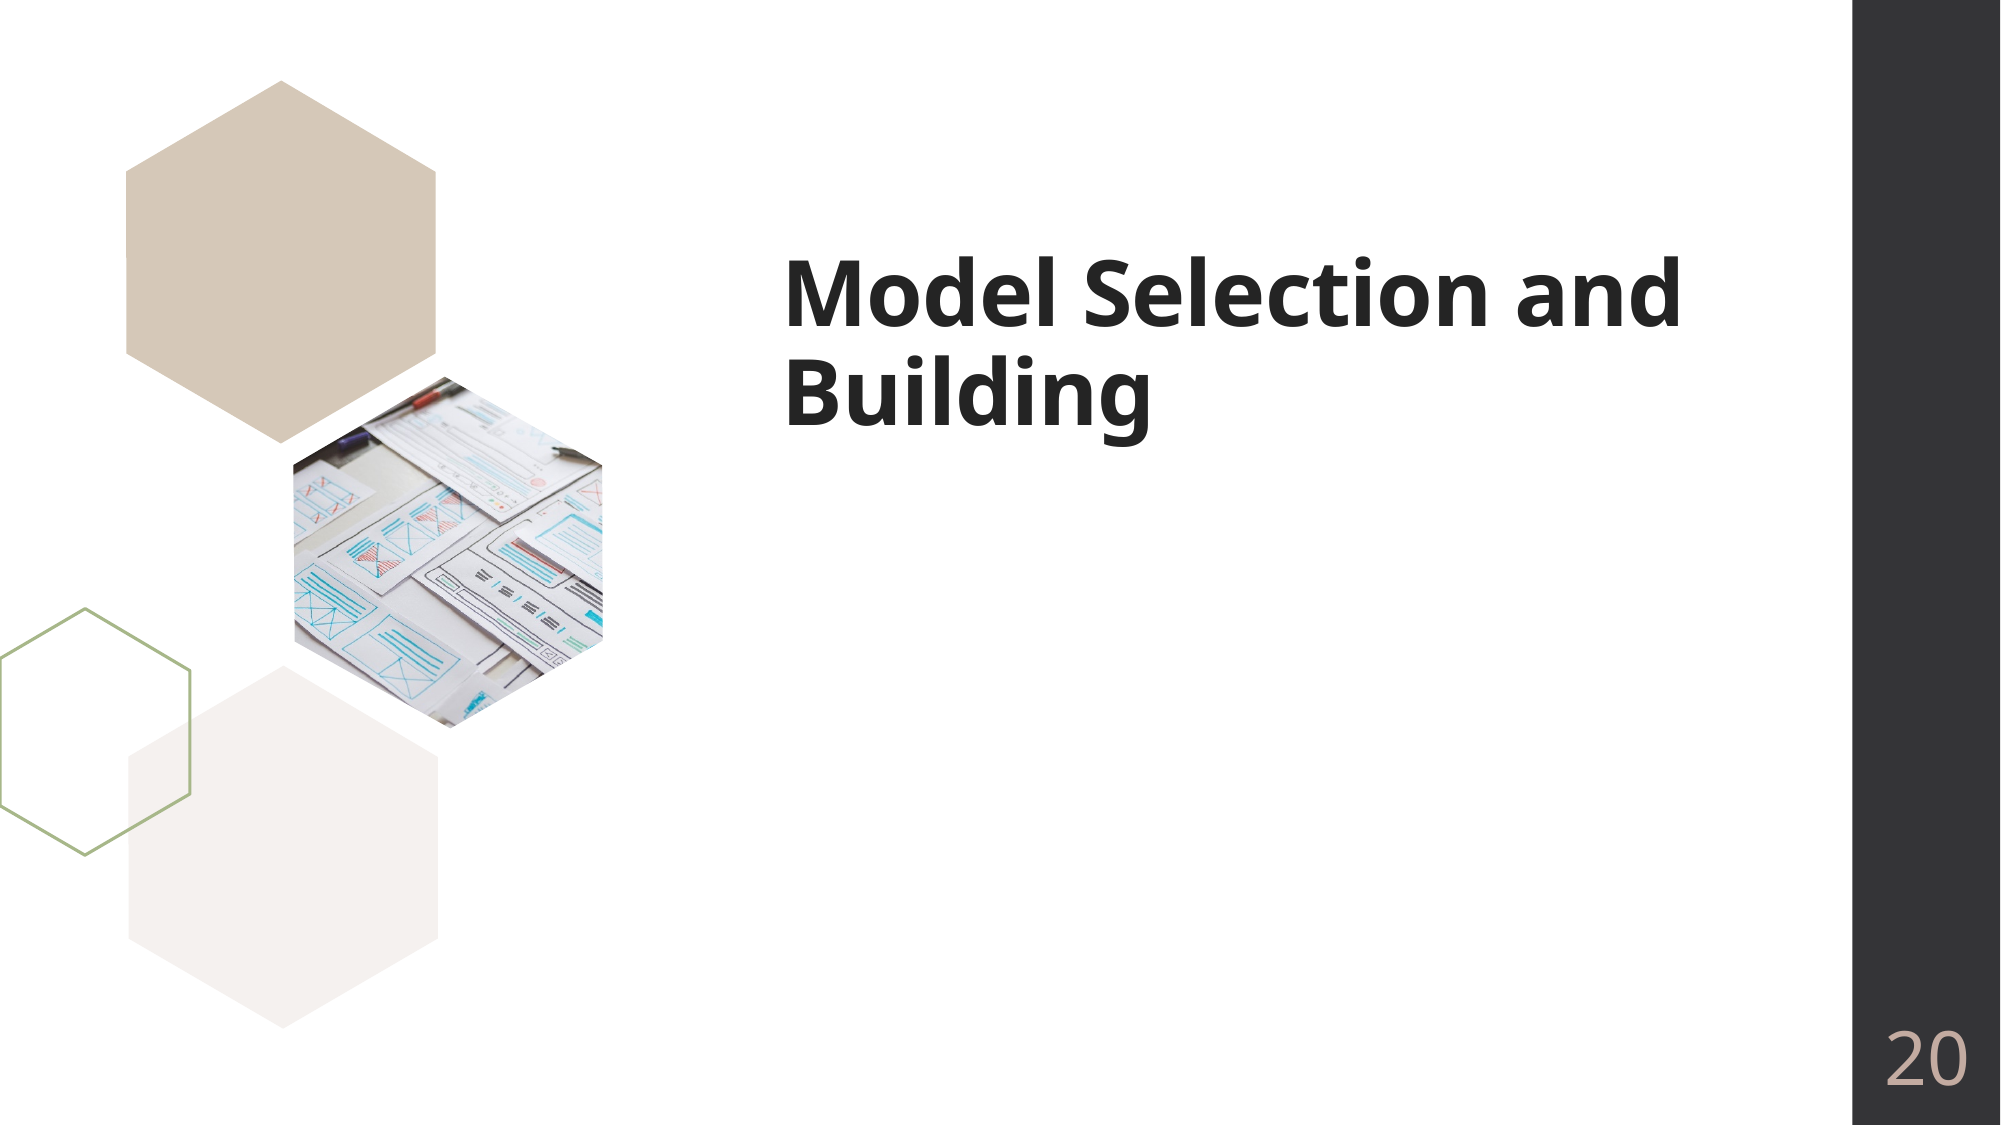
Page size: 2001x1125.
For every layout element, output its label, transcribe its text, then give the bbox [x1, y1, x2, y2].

title Model Selection and Building [766, 210, 1849, 563]
slide_number 20 [1852, 1012, 2000, 1110]
picture [293, 376, 603, 729]
